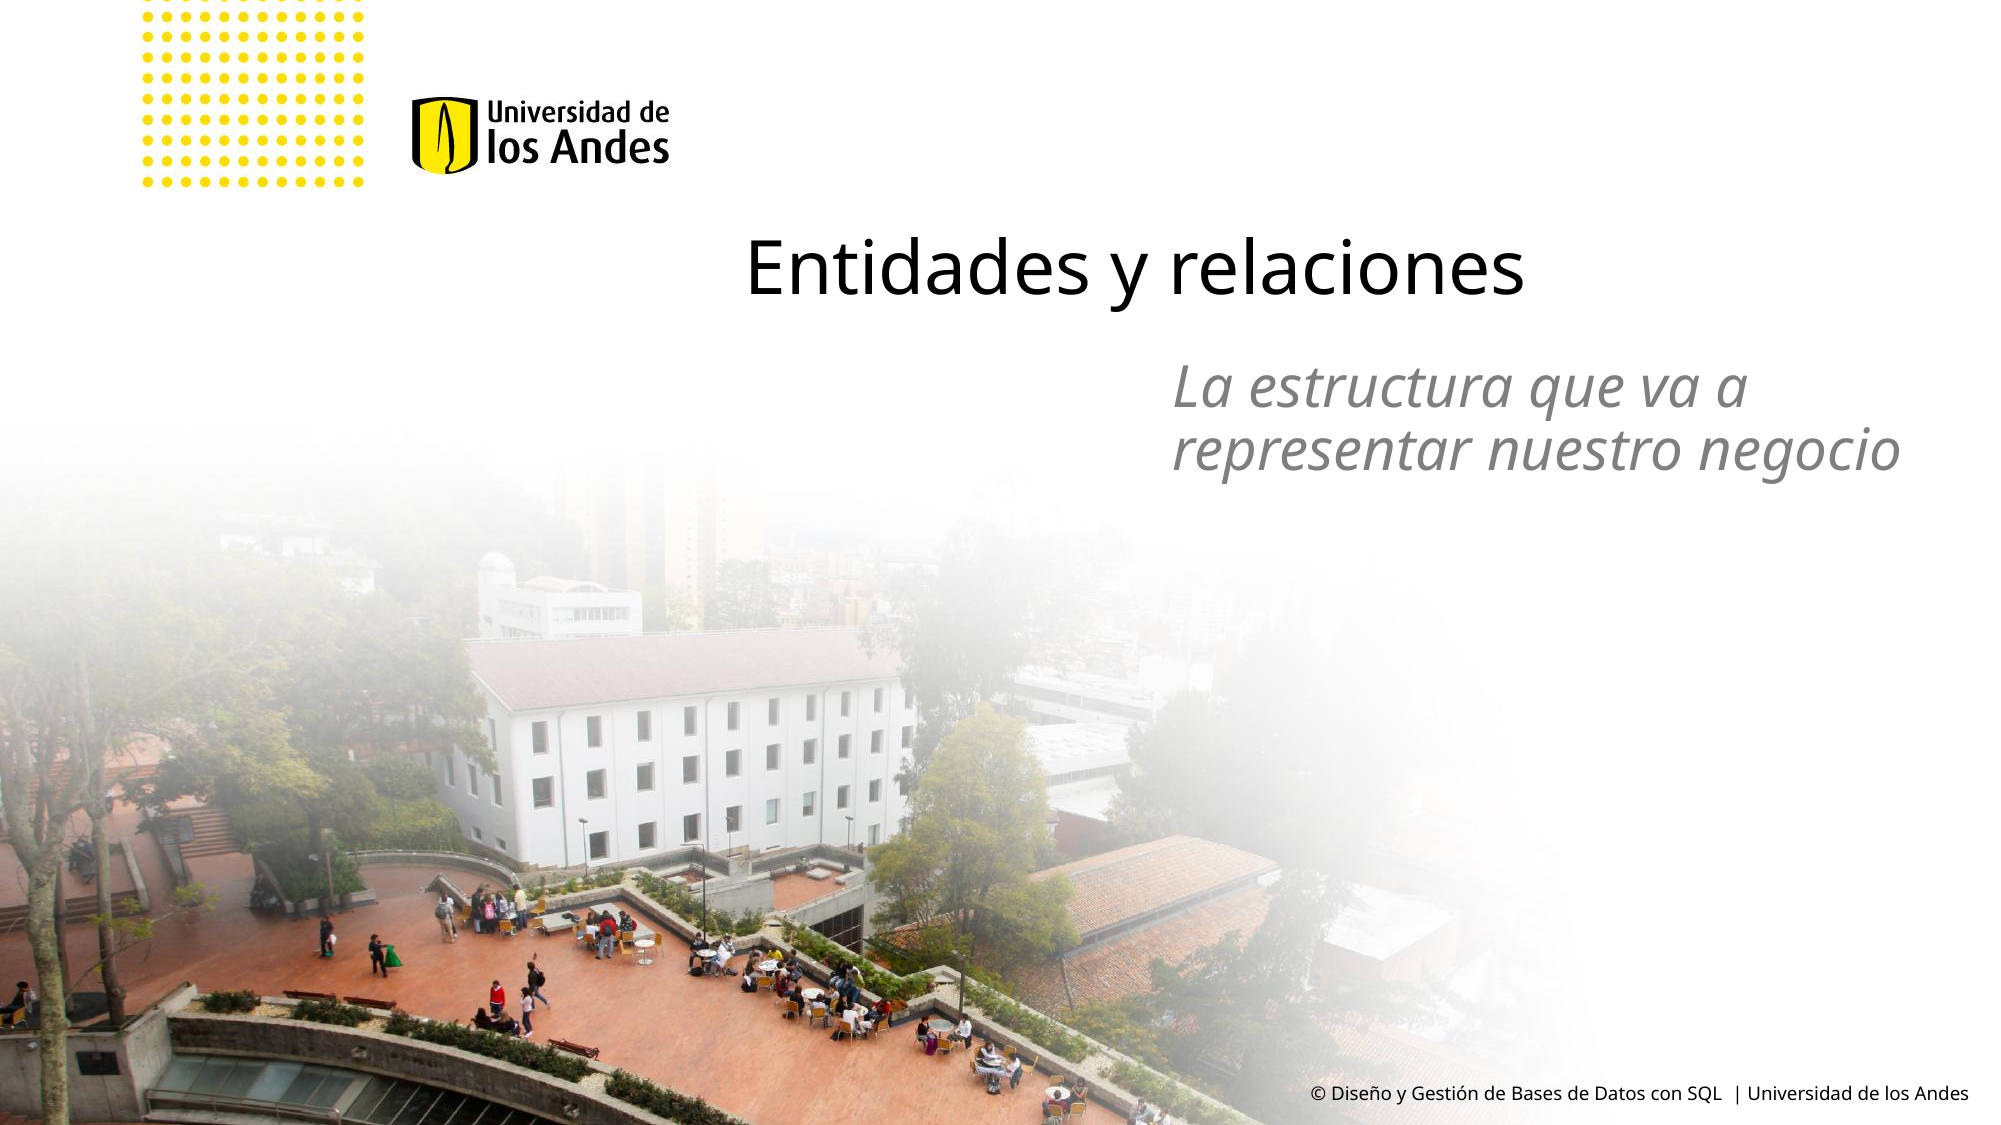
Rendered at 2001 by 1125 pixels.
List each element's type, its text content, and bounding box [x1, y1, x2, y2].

text_box Entidades y relaciones [736, 216, 1967, 314]
picture [0, 0, 2001, 1125]
list La estructura que va a representar nuestro negocio [1148, 349, 1922, 563]
text_box © Diseño y Gestión de Bases de Datos con SQL | Universidad de los Andes [29, 1078, 1982, 1108]
